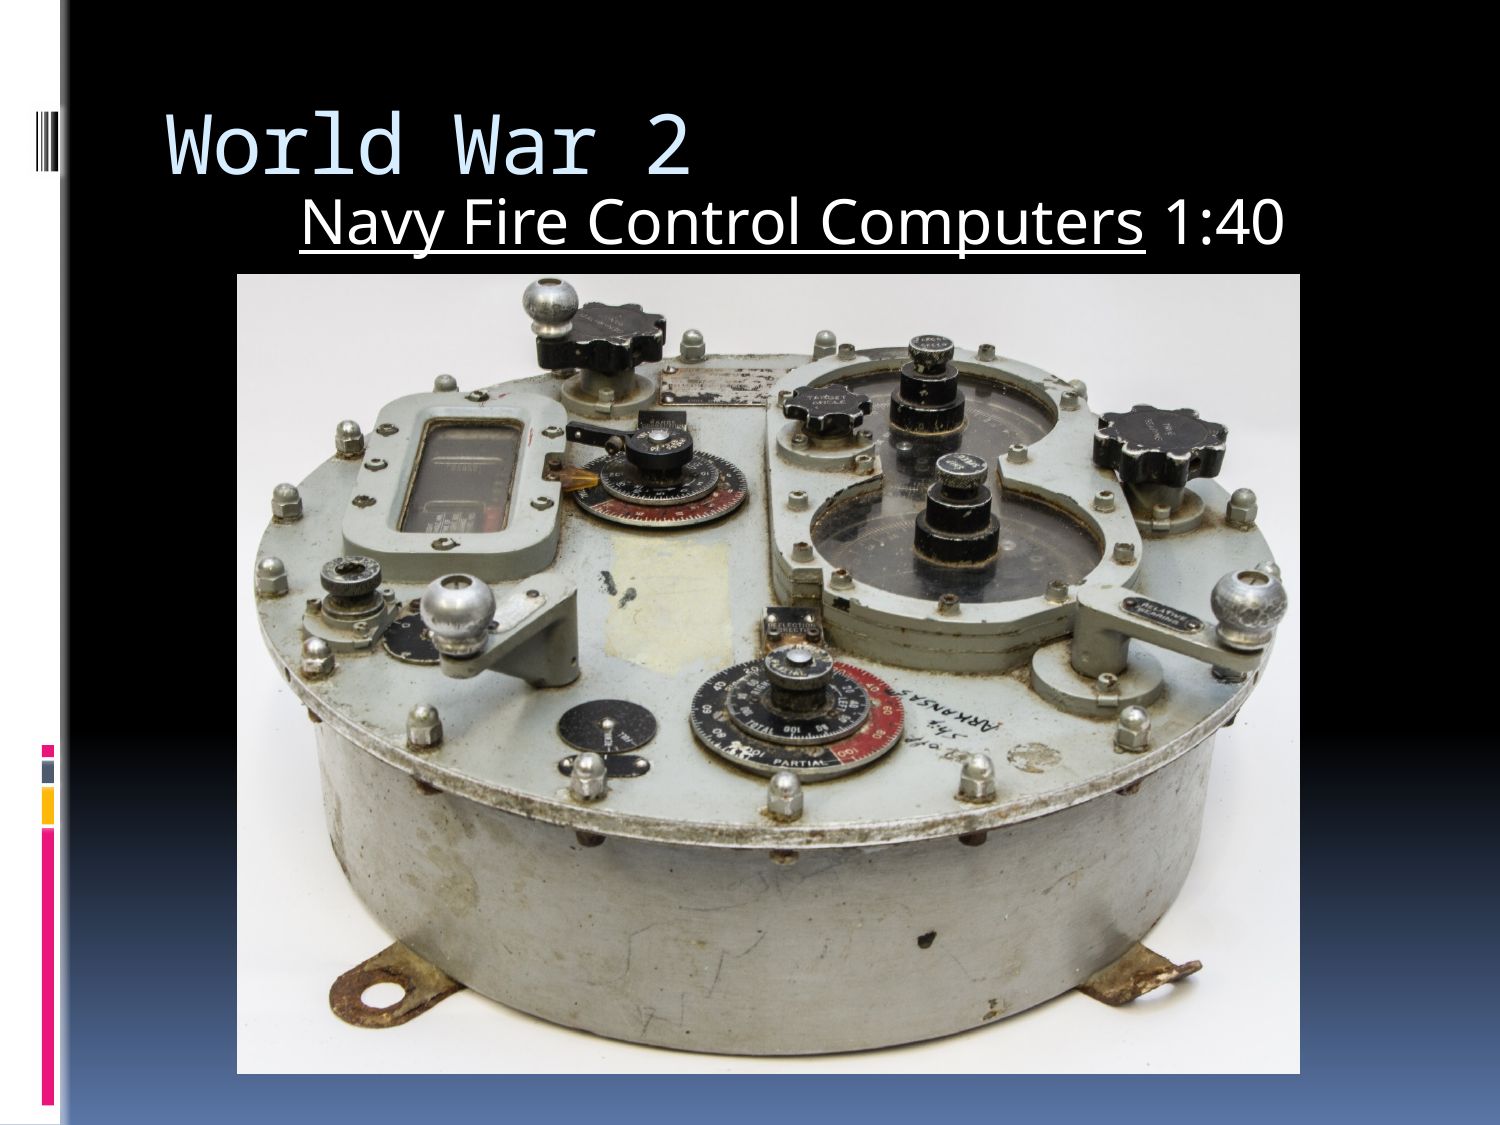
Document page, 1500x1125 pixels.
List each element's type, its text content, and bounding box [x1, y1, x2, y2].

title World War 2 [150, 83, 1425, 174]
list Navy Fire Control Computers 1:40 [150, 174, 1425, 925]
picture [236, 274, 1301, 1074]
